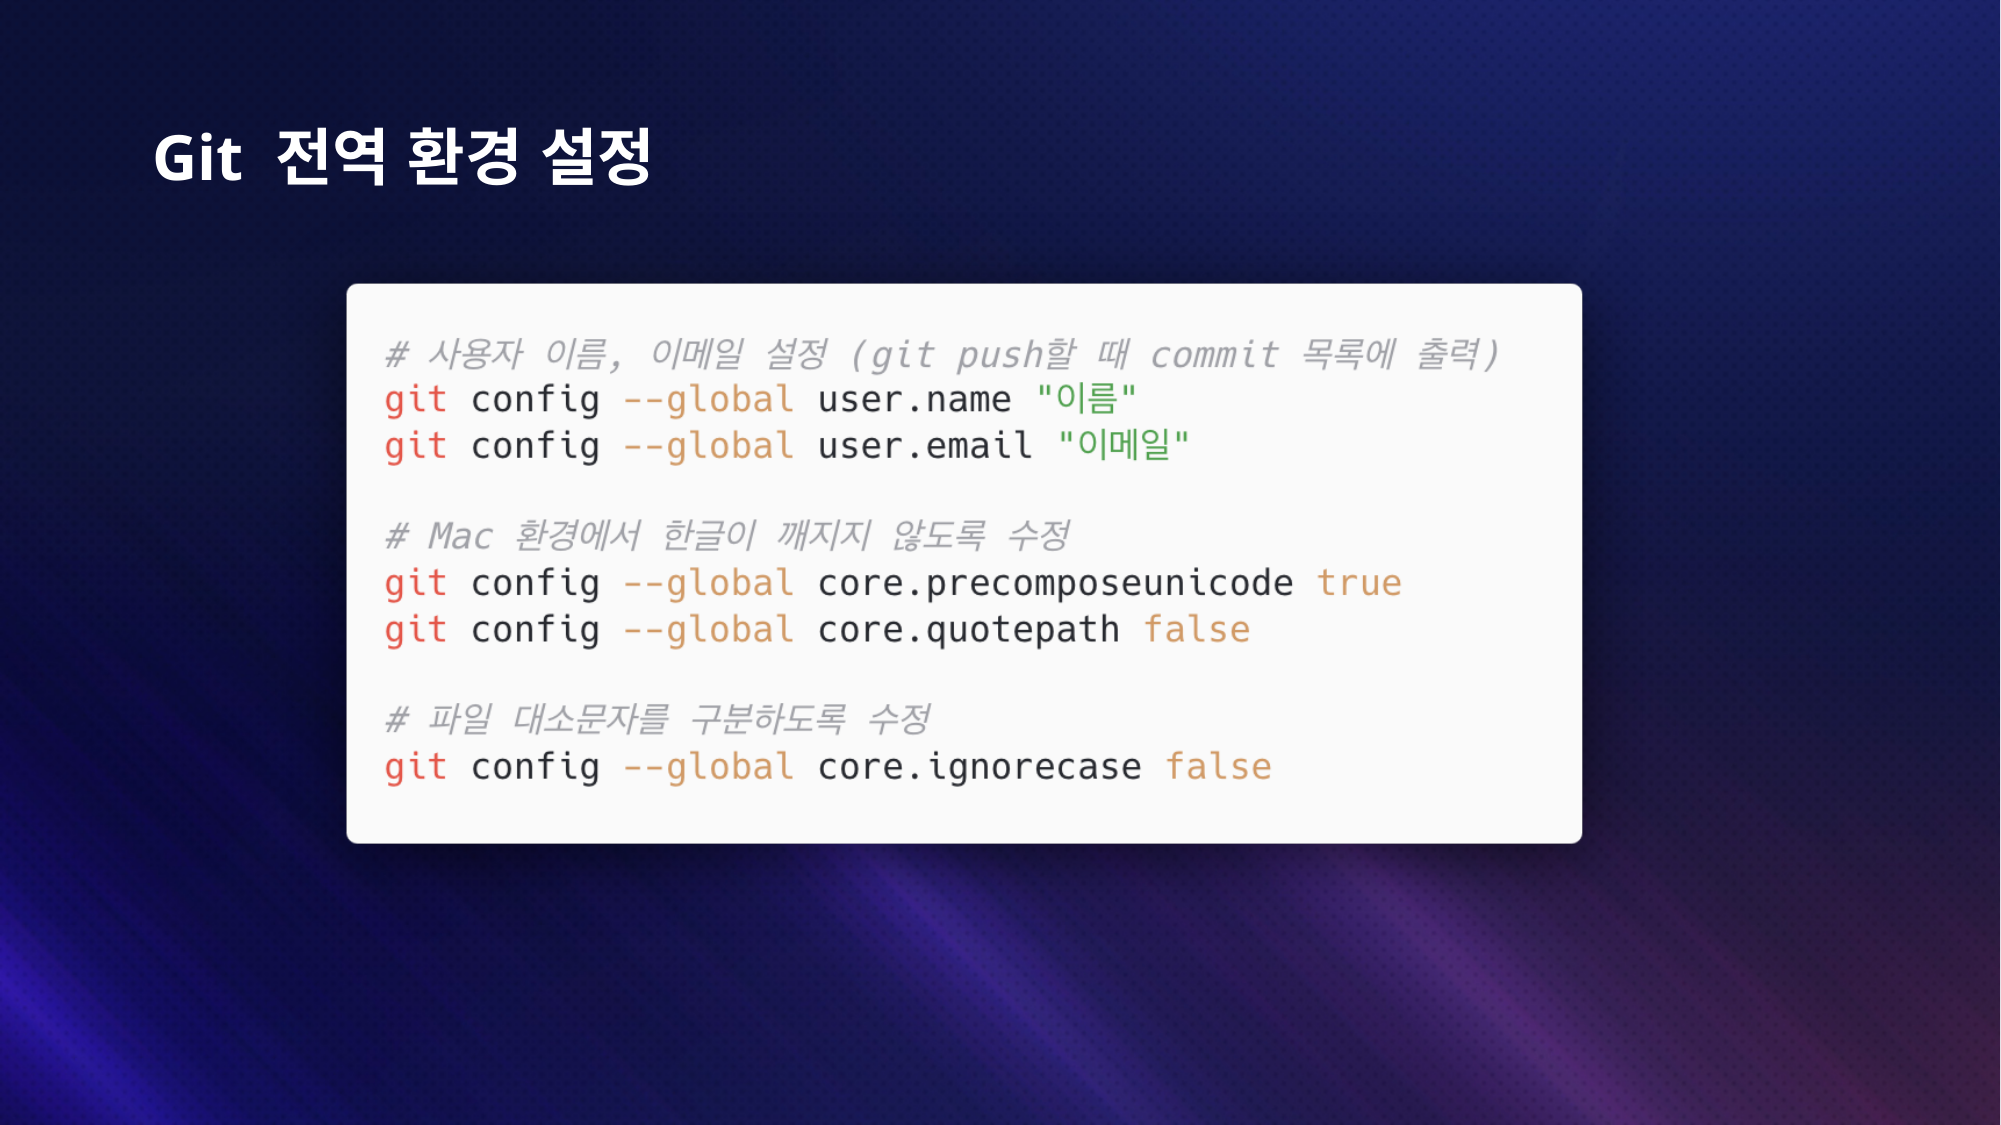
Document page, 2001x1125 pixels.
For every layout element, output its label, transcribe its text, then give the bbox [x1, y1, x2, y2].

picture [0, 0, 2001, 1125]
title Git 전역 환경 설정 [137, 105, 1863, 216]
